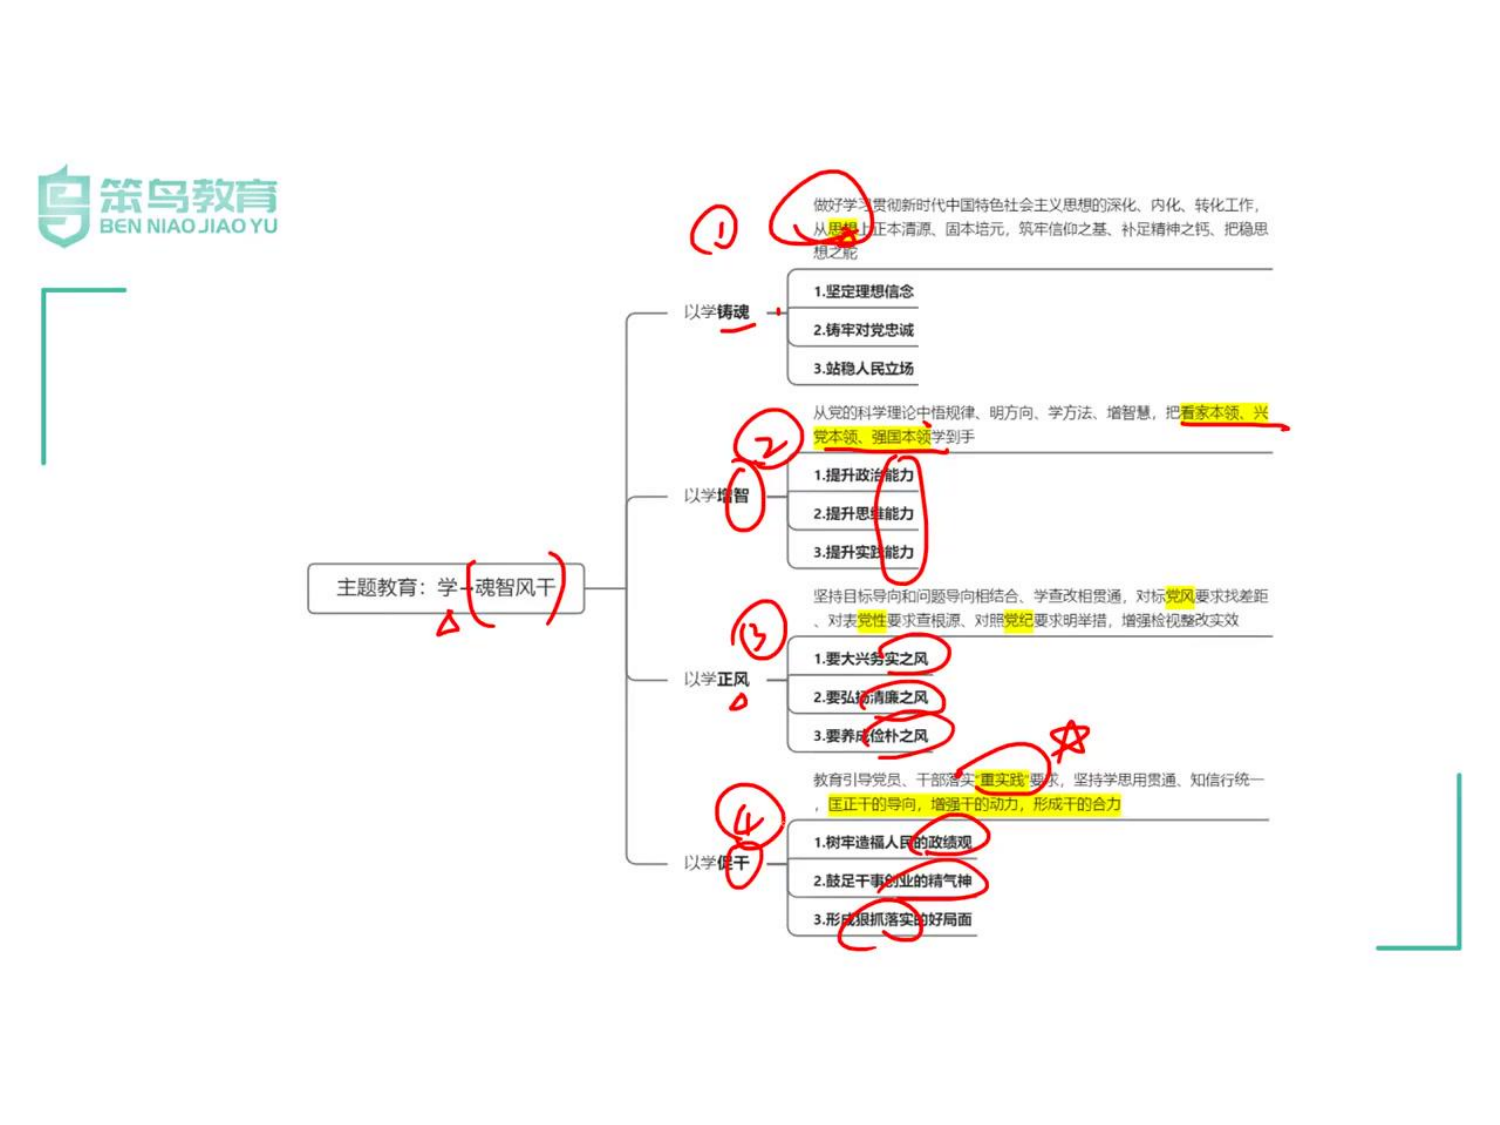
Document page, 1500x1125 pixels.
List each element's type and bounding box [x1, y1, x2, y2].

picture [0, 140, 1500, 985]
